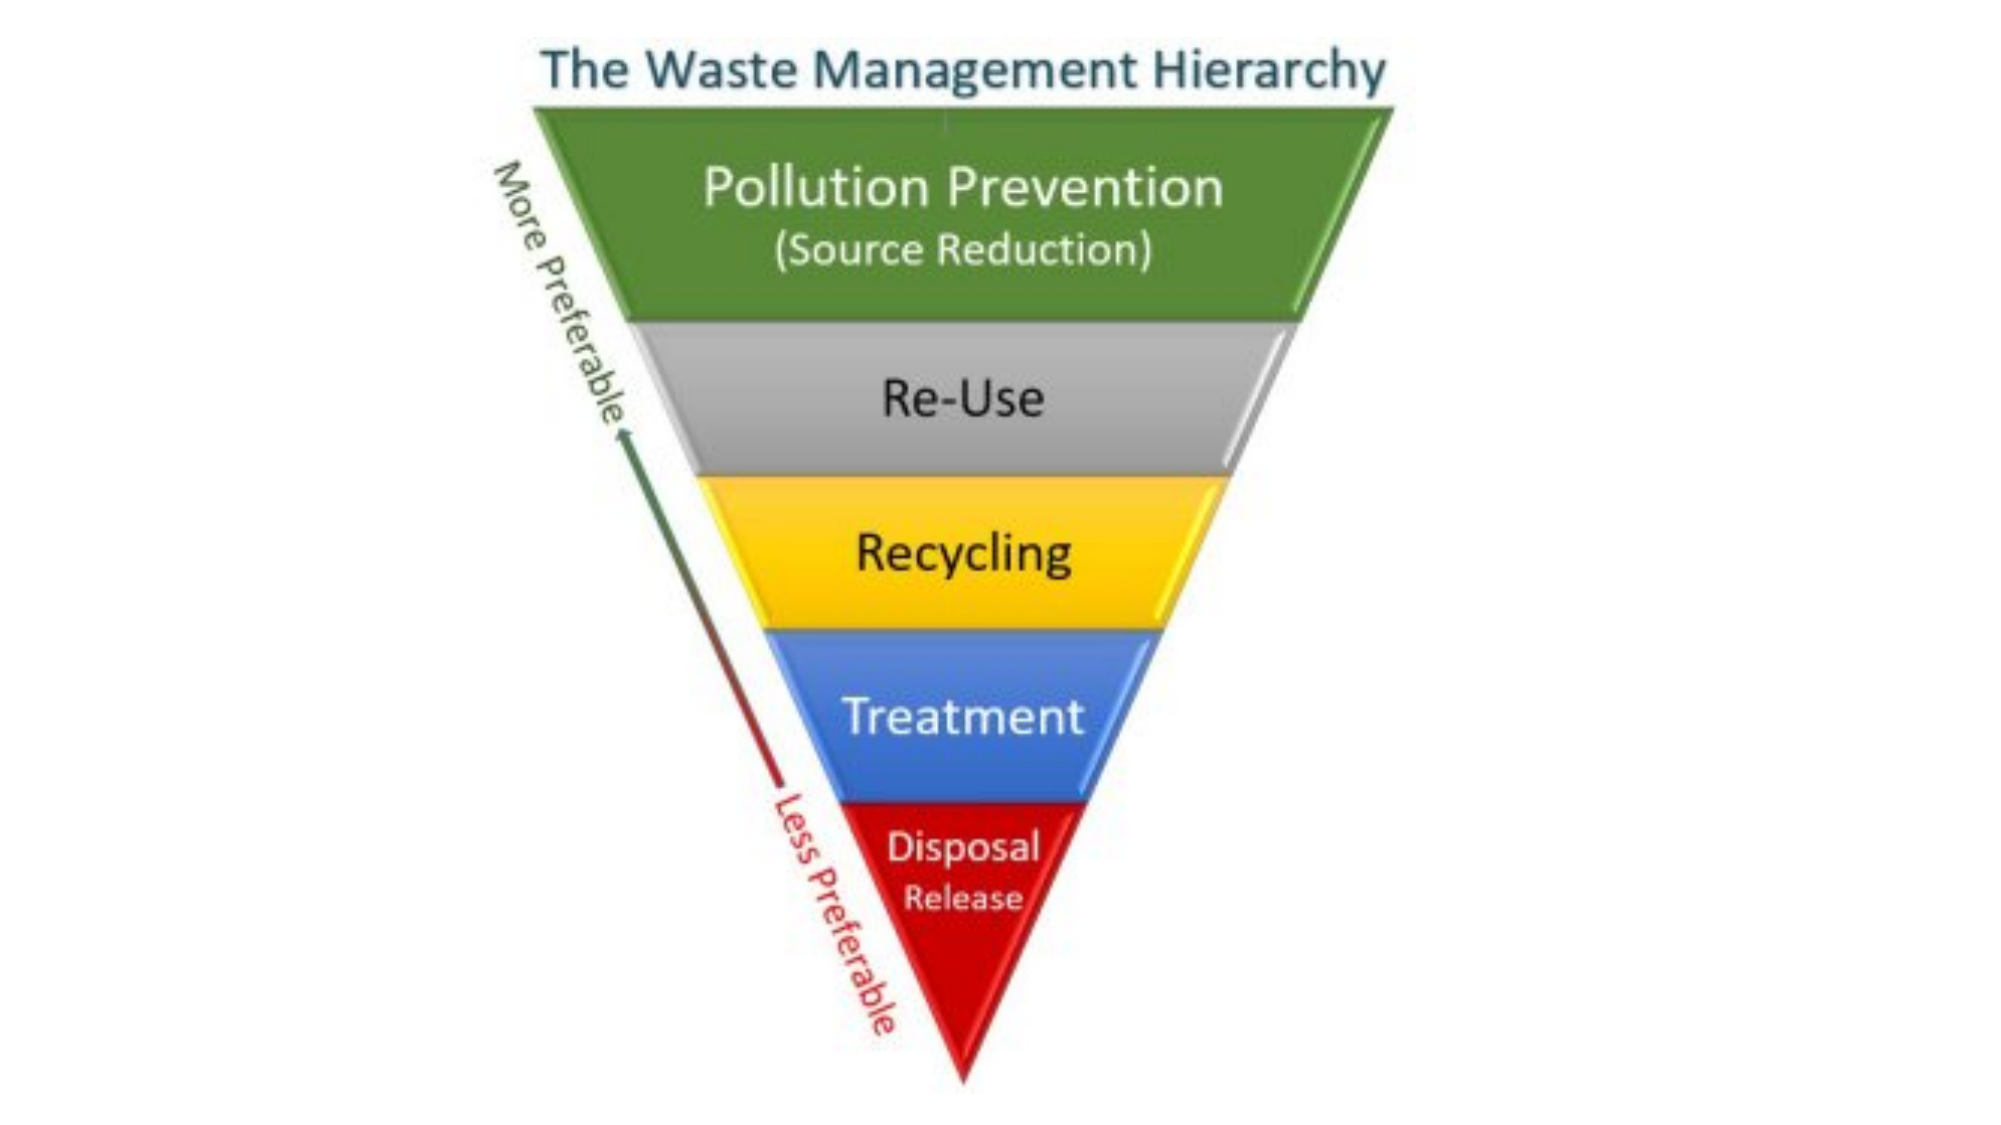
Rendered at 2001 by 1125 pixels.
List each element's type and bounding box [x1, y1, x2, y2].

list [449, 37, 1416, 1094]
